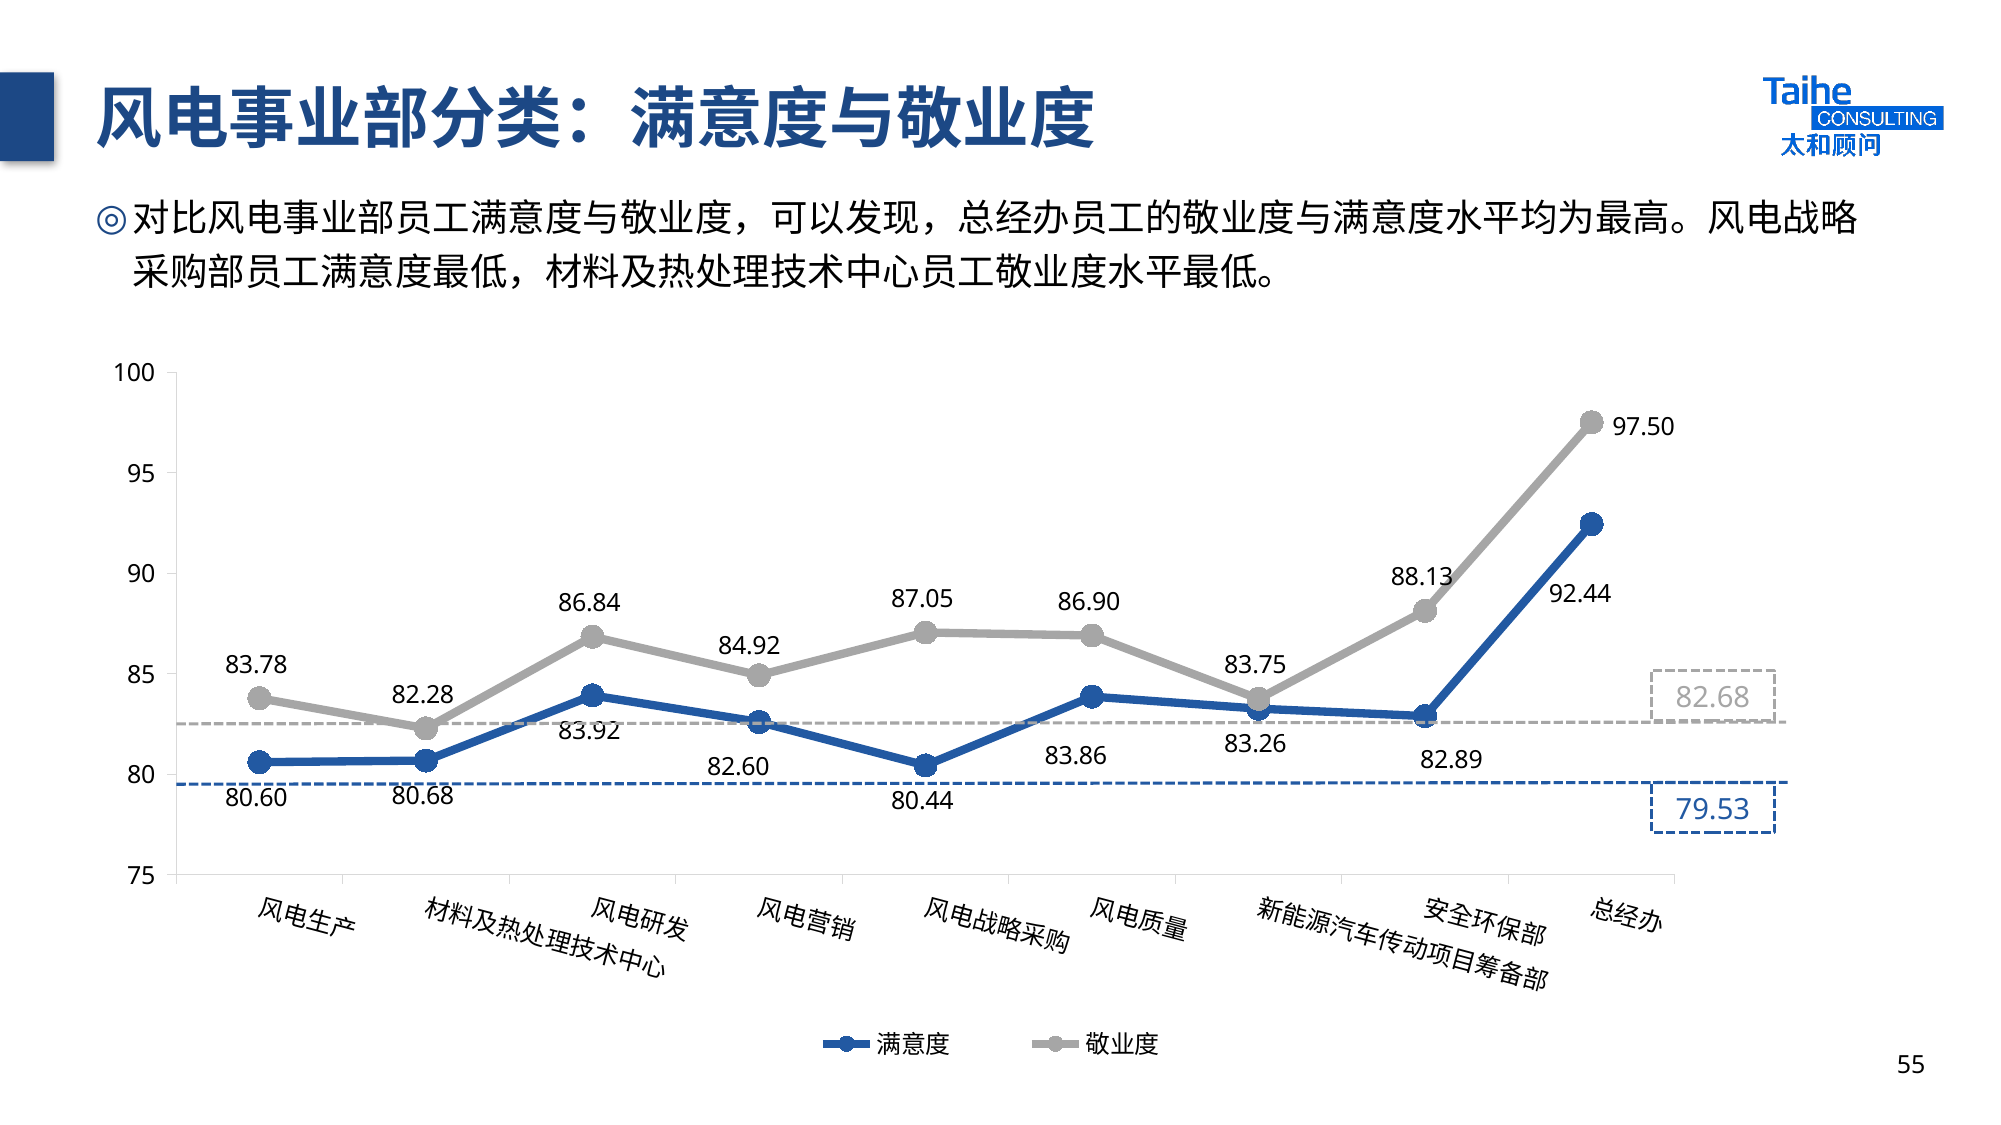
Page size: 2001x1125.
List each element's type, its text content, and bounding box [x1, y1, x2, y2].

picture [1739, 52, 1967, 180]
slide_number 55 [1862, 1041, 1960, 1102]
chart [96, 184, 1857, 1077]
list 对比风电事业部员工满意度与敬业度，可以发现，总经办员工的敬业度与满意度水平均为最高。风电战略采购部员工满意度最低，材料及热处理技术中心员工敬业度水平最低。 [80, 177, 1910, 891]
title 风电事业部分类：满意度与敬业度 [80, 80, 1374, 162]
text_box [176, 782, 1788, 834]
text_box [176, 670, 1787, 724]
